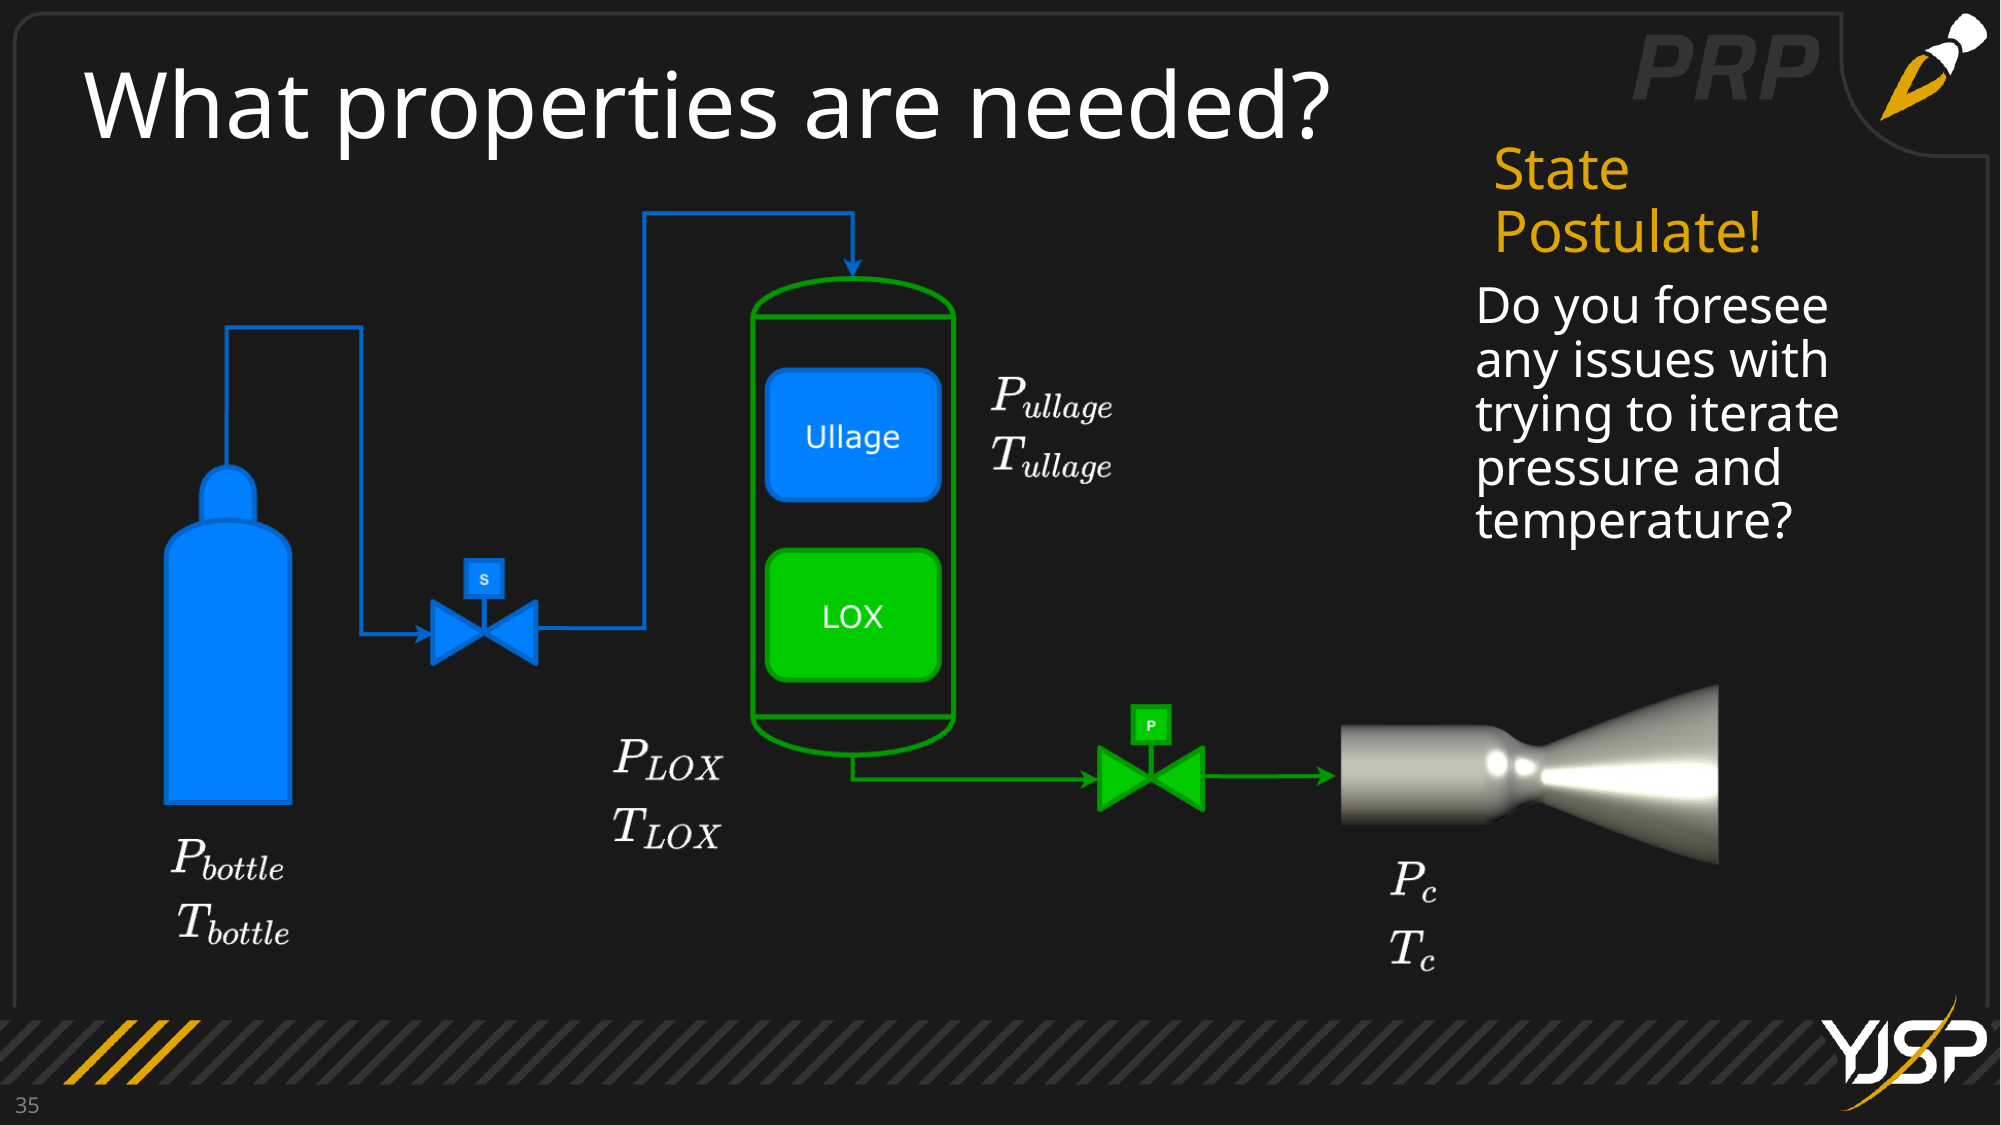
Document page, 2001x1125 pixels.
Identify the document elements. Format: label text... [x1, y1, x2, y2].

text_box Do you foresee any issues with trying to iterate pressure and temperature? [1725, 272, 1922, 788]
picture [0, 0, 2001, 1125]
title What properties are needed? [68, 0, 1794, 218]
list State Postulate! [1478, 132, 1829, 272]
slide_number 35 [0, 1088, 450, 1125]
